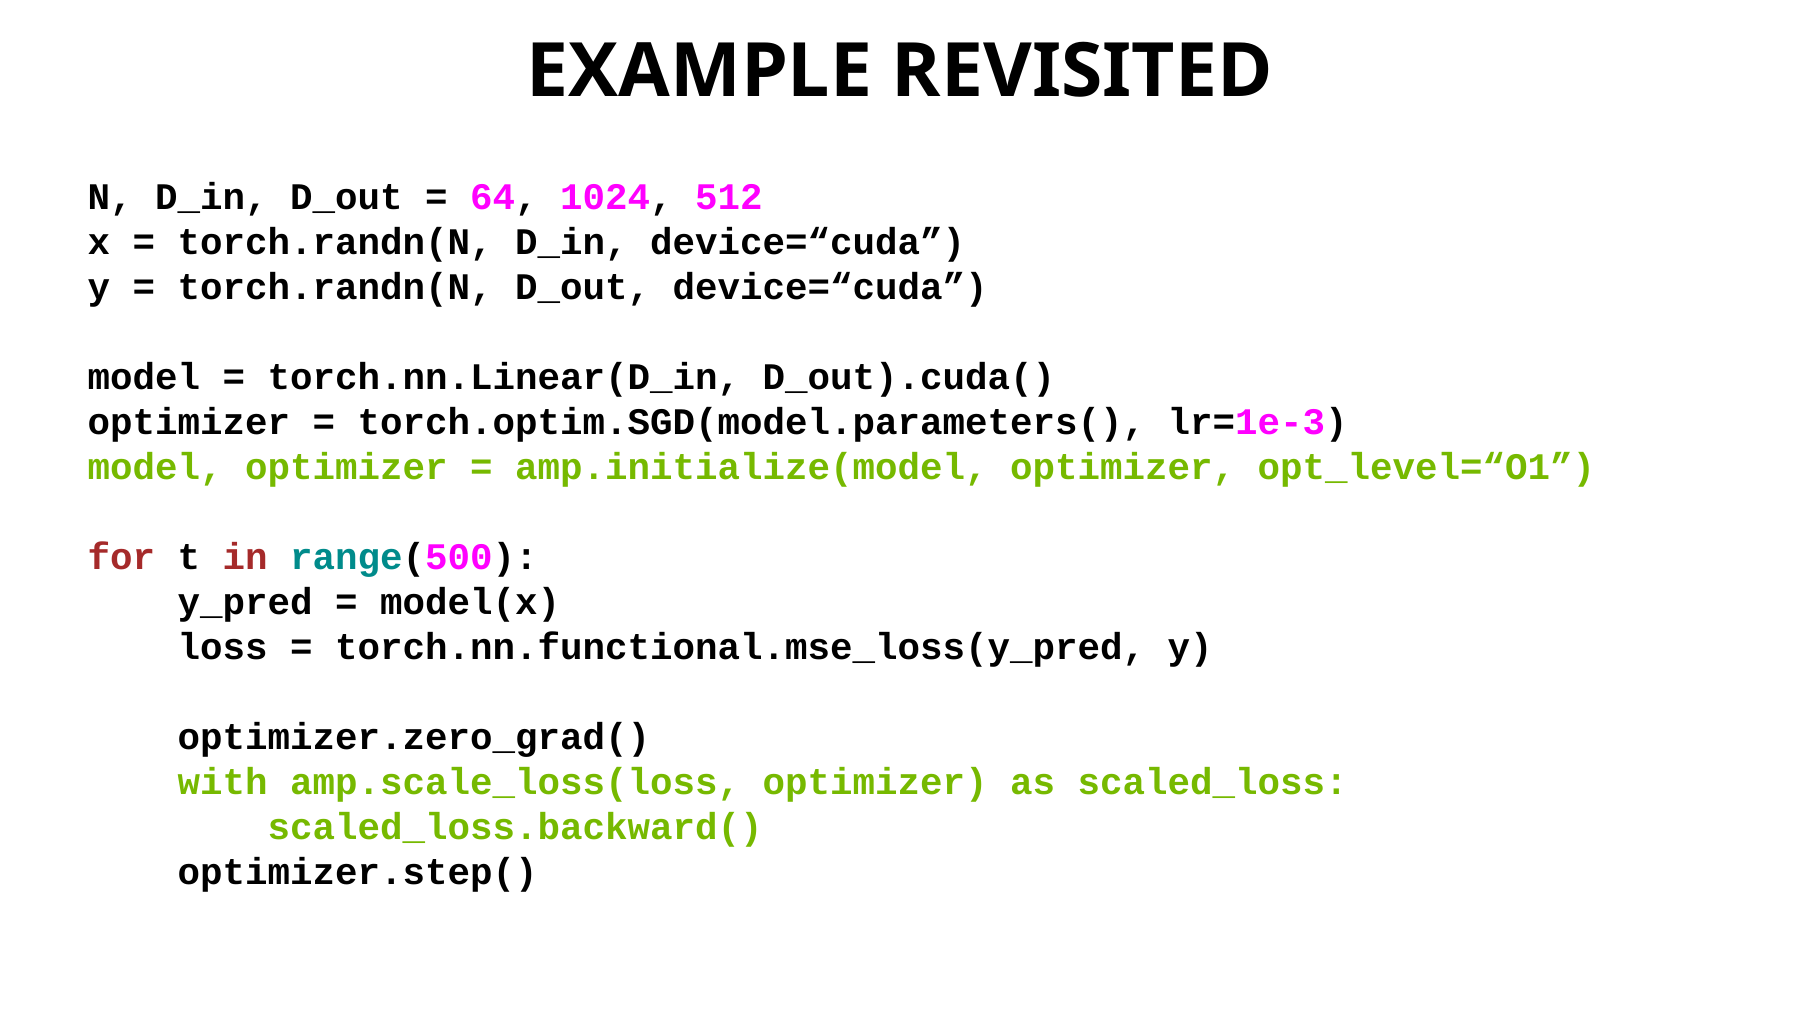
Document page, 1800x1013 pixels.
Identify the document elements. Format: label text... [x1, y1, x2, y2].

title Example revisited [81, 0, 1719, 119]
text_box N, D_in, D_out = 64, 1024, 512 x = torch.randn(N, D_in, device=“cuda”) y = torch.randn(N, D_out, device=“cuda”) model = torch.nn.Linear(D_in, D_out).cuda() optimizer = torch.optim.SGD(model.parameters(), lr=1e-3) model, optimizer = amp.initialize(model, optimizer, opt_level=“O1”) for t in range(500): y_pred = model(x) loss = torch.nn.functional.mse_loss(y_pred, y) optimizer.zero_grad() with amp.scale_loss(loss, optimizer) as scaled_loss: scaled_loss.backward() optimizer.step() [72, 119, 1800, 900]
